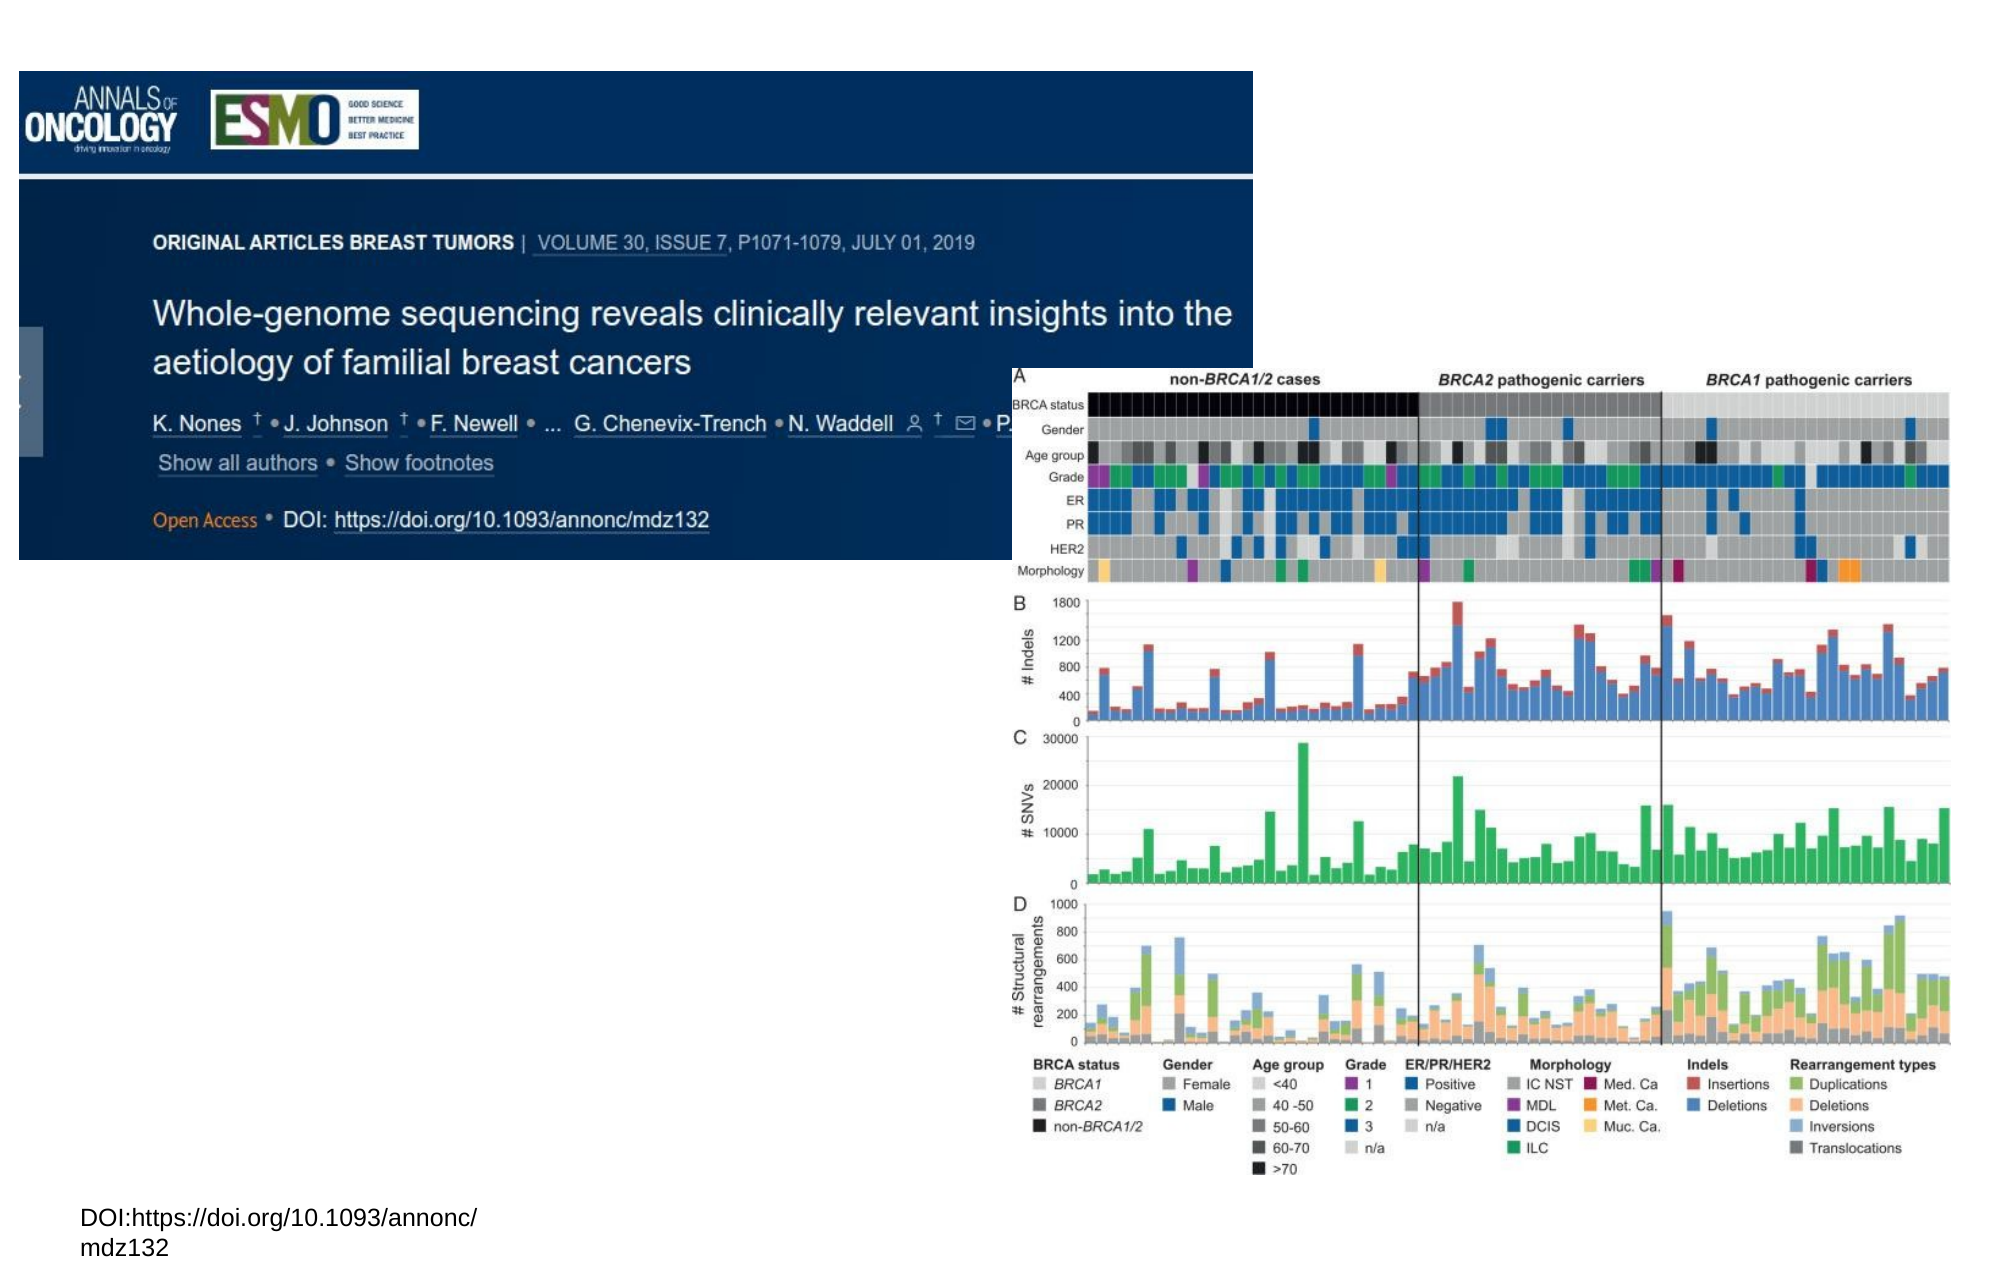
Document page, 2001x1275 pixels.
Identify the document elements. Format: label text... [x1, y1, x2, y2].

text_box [19, 71, 1951, 1176]
text_box DOI:https://doi.org/10.1093/annonc/mdz132 [78, 1199, 567, 1262]
